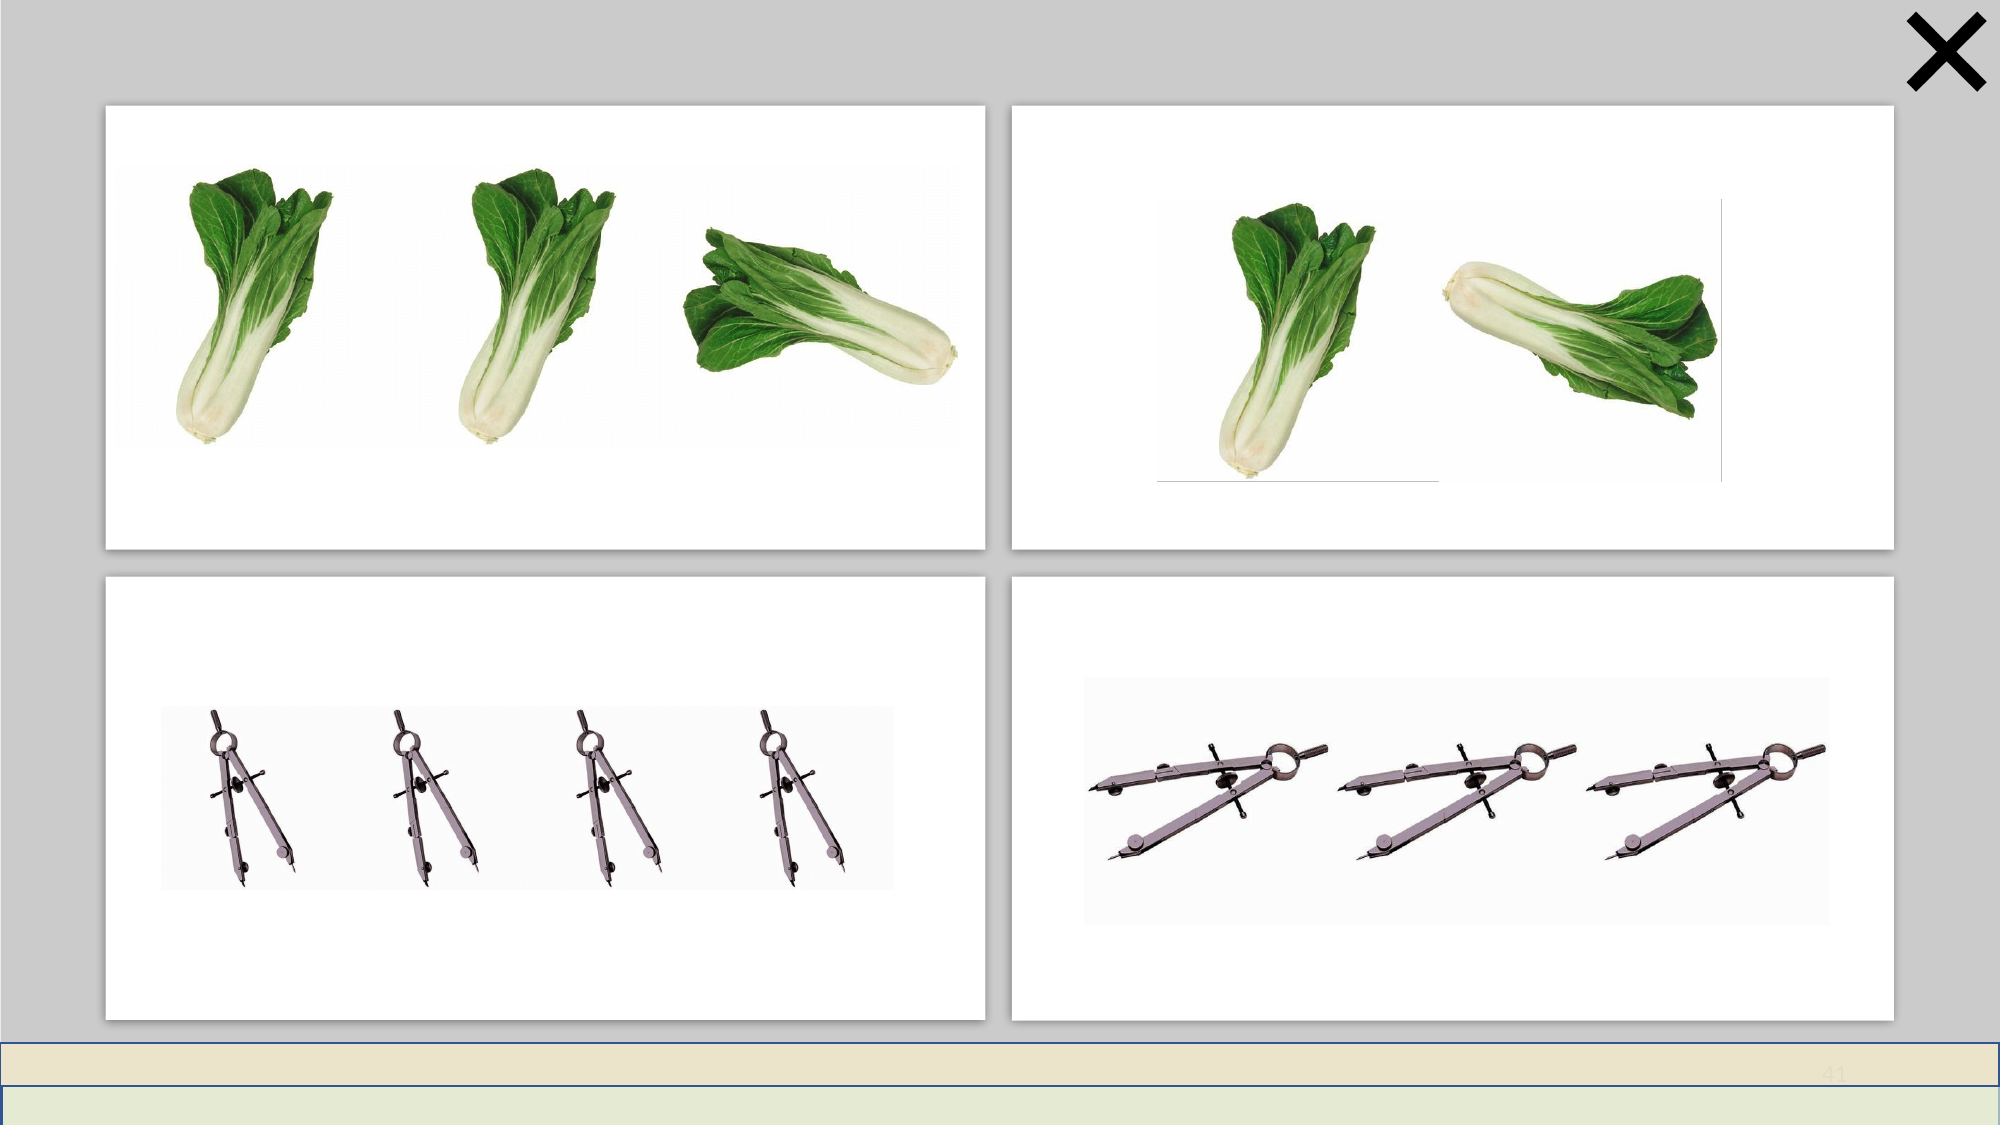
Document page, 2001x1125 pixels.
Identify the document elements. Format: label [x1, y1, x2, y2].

text_box [1011, 576, 1895, 1022]
picture [1892, 0, 2000, 106]
text_box [104, 576, 986, 1021]
picture [1157, 199, 1722, 482]
text_box [0, 0, 2000, 1042]
text_box [1011, 104, 1895, 551]
text_box [104, 104, 986, 551]
text_box [0, 1085, 2000, 1125]
text_box [0, 1042, 2000, 1085]
picture [1084, 677, 1830, 926]
picture [161, 706, 894, 890]
picture [113, 164, 960, 447]
